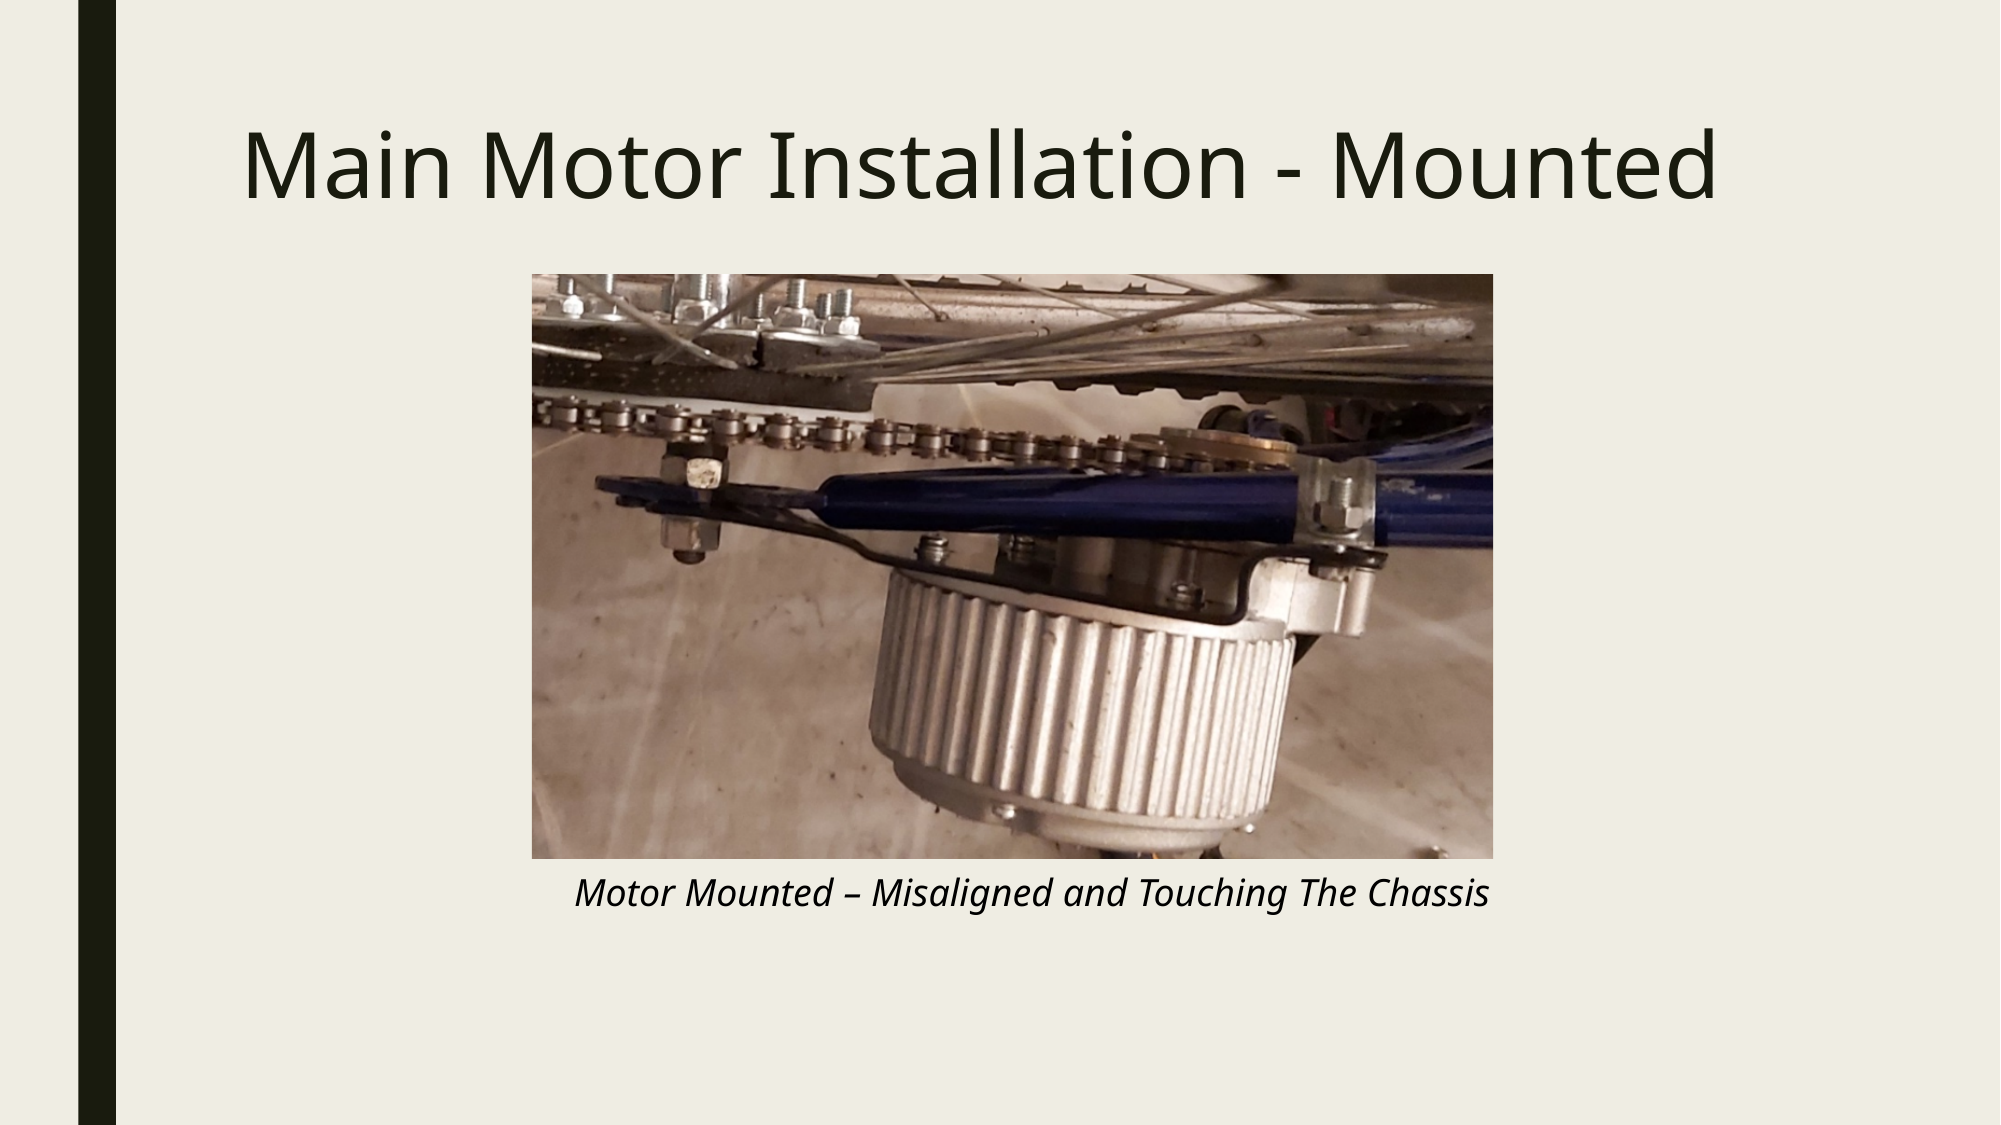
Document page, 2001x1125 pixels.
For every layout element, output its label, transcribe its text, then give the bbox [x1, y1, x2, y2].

picture [531, 273, 1494, 859]
text_box Motor Mounted – Misaligned and Touching The Chassis [559, 861, 1576, 922]
title Main Motor Installation - Mounted [225, 112, 1800, 357]
